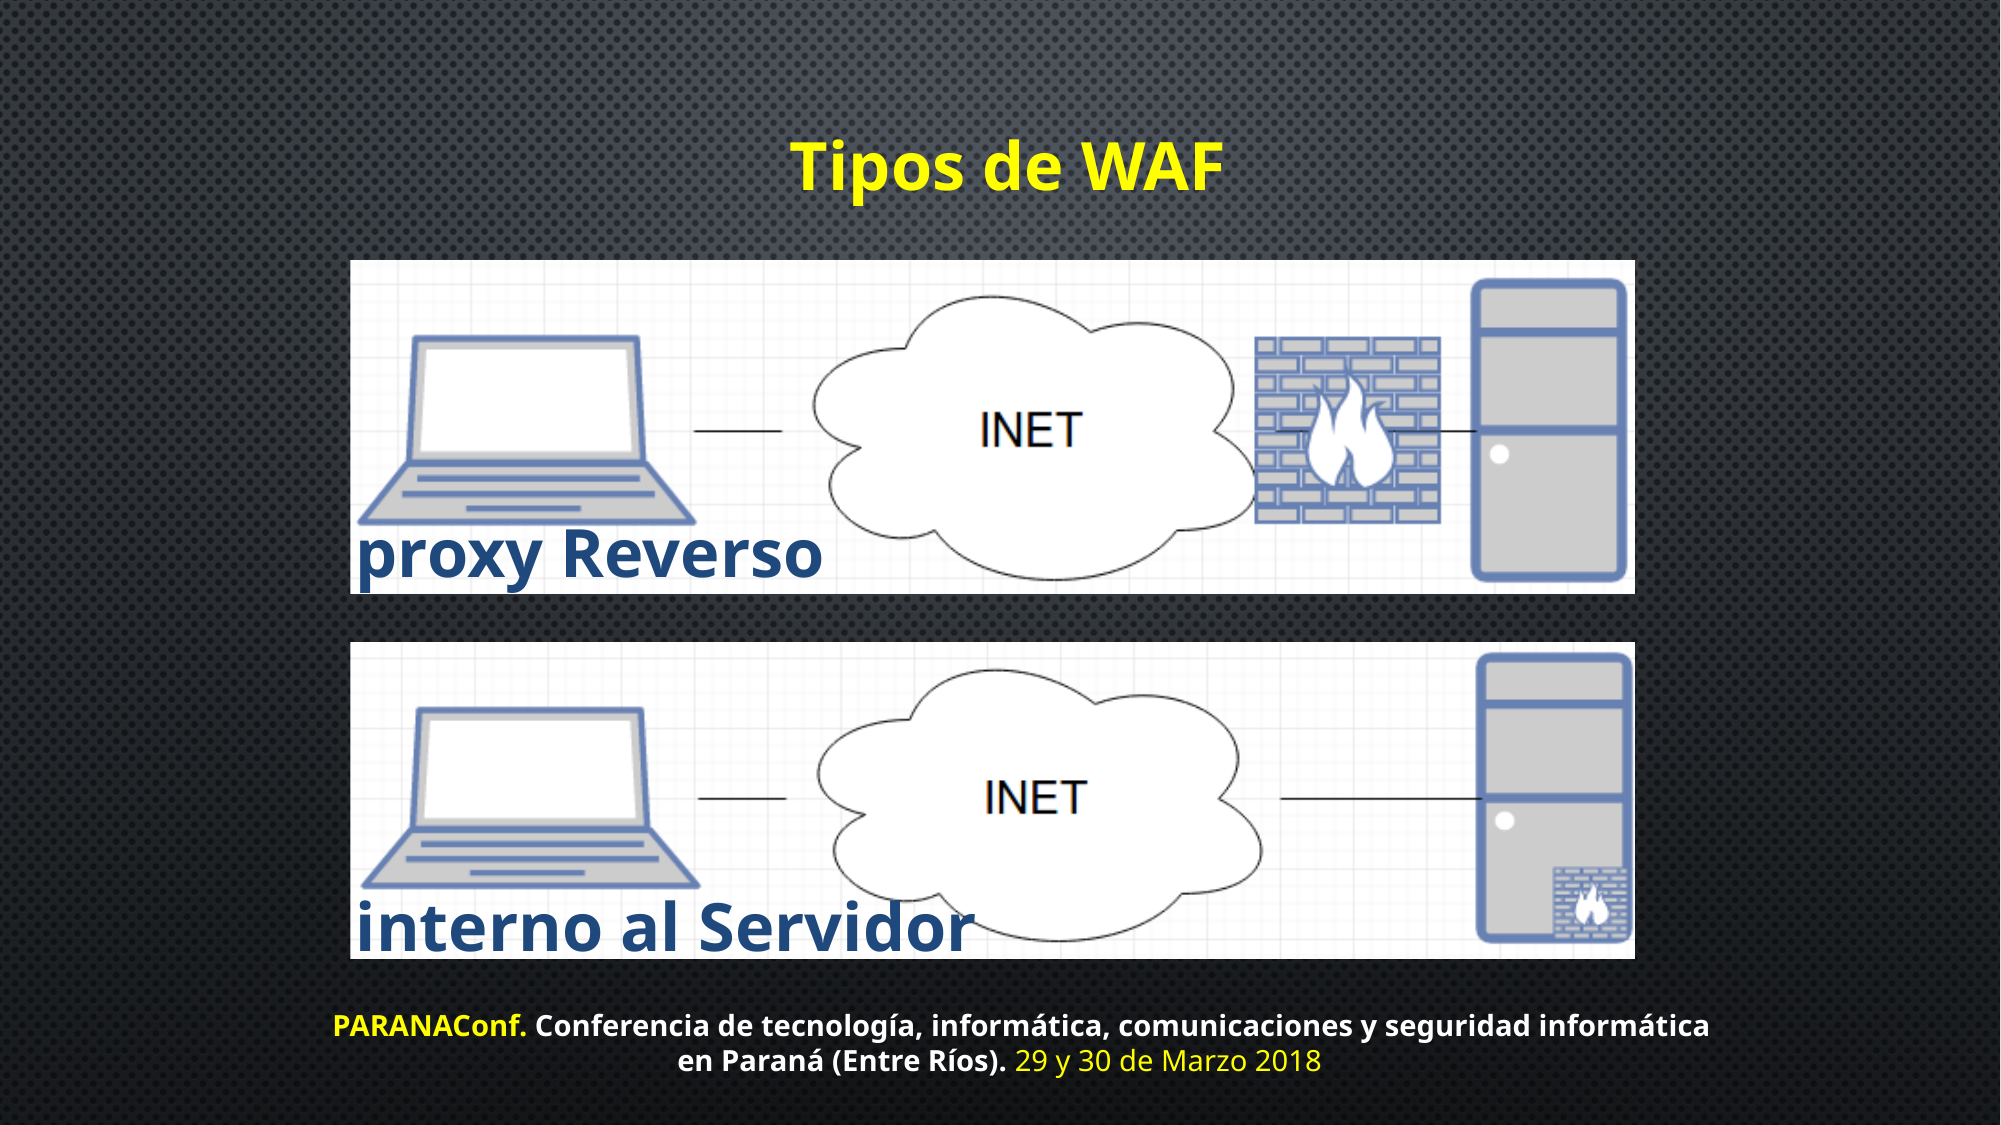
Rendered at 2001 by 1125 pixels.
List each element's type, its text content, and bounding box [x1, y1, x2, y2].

picture [0, 0, 2001, 1125]
text_box PARANAConf. Conferencia de tecnología, informática, comunicaciones y seguridad informática en Paraná (Entre Ríos). 29 y 30 de Marzo 2018 [273, 999, 1727, 1088]
text_box interno al Servidor [340, 877, 939, 973]
text_box Tipos de WAF [775, 116, 1225, 212]
text_box proxy Reverso [341, 502, 346, 598]
